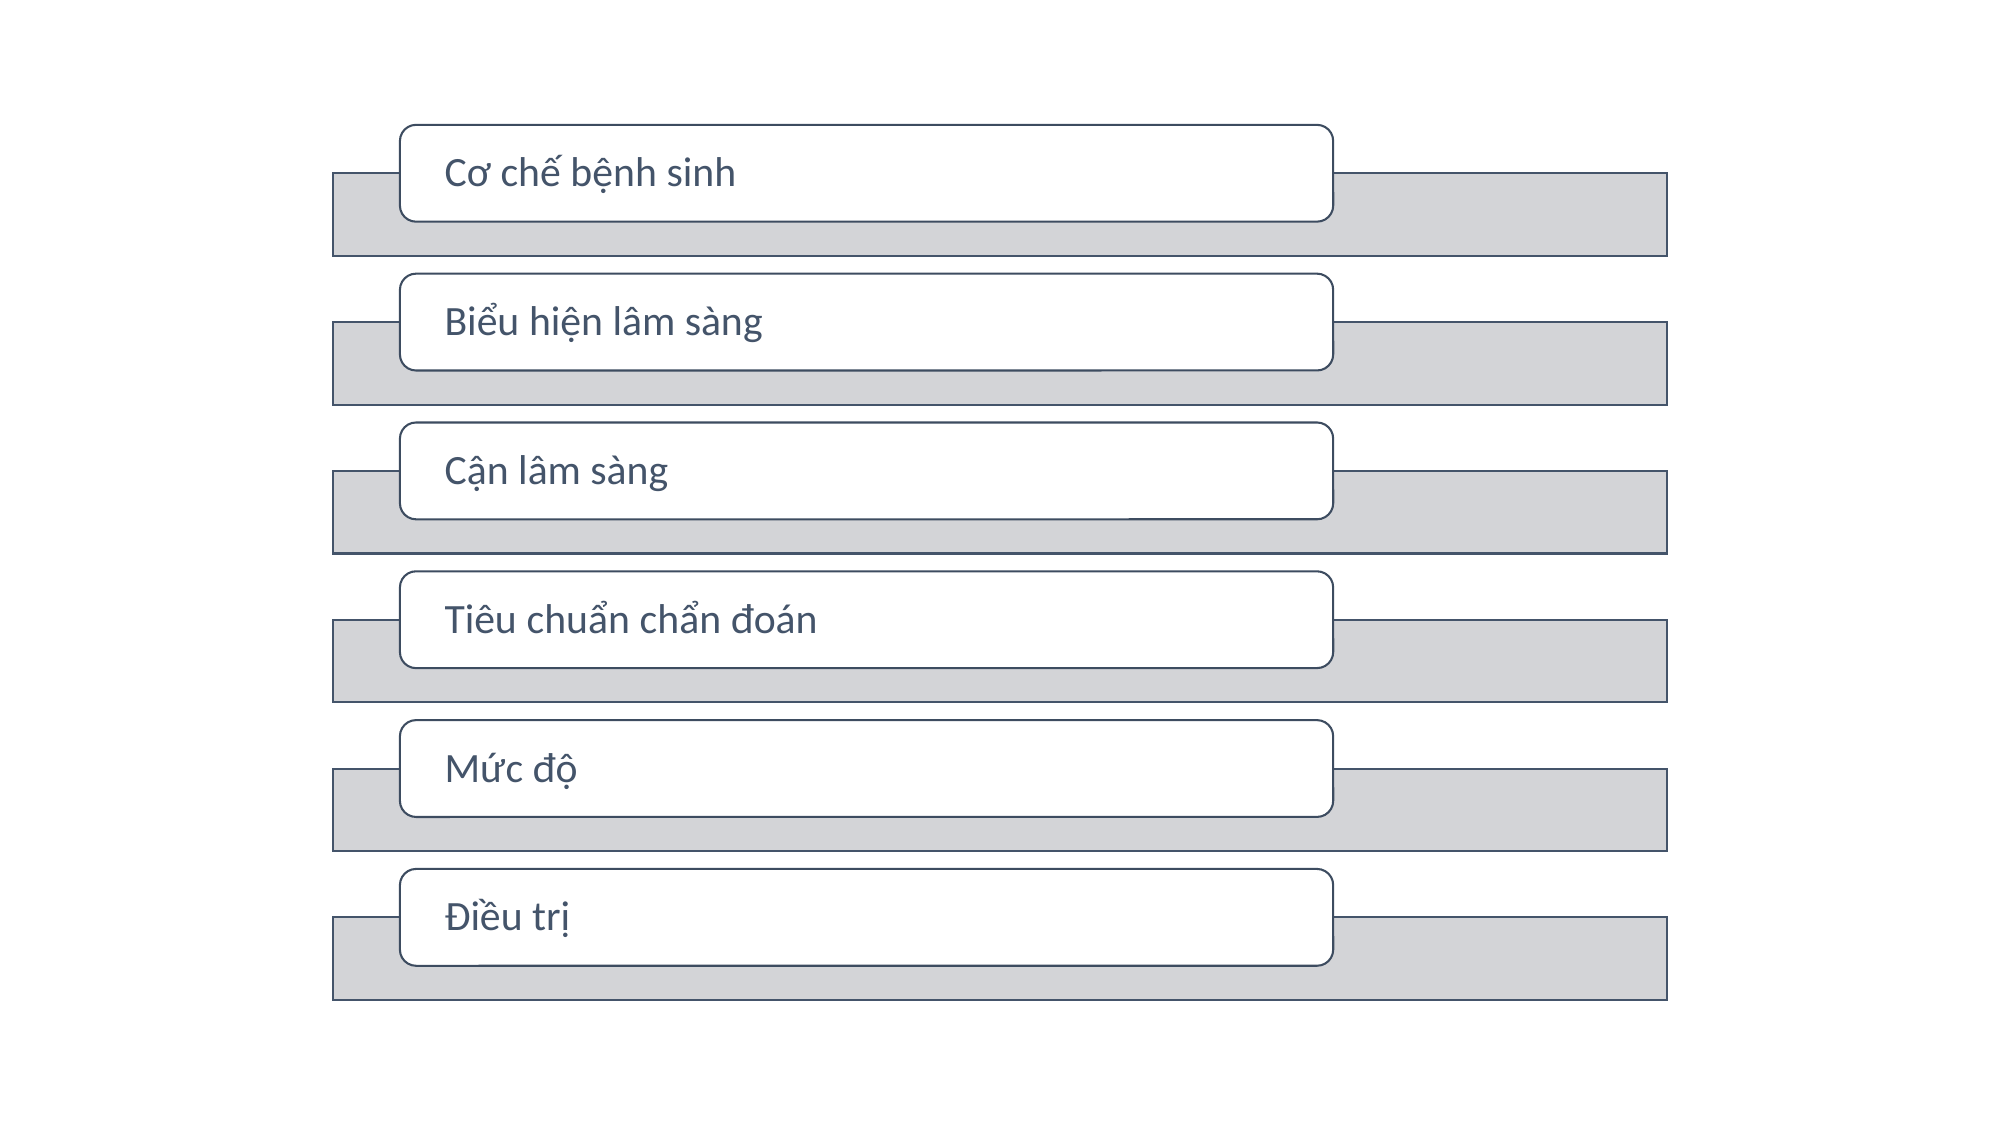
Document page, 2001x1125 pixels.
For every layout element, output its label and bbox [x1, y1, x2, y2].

text_box [333, 117, 1667, 1007]
